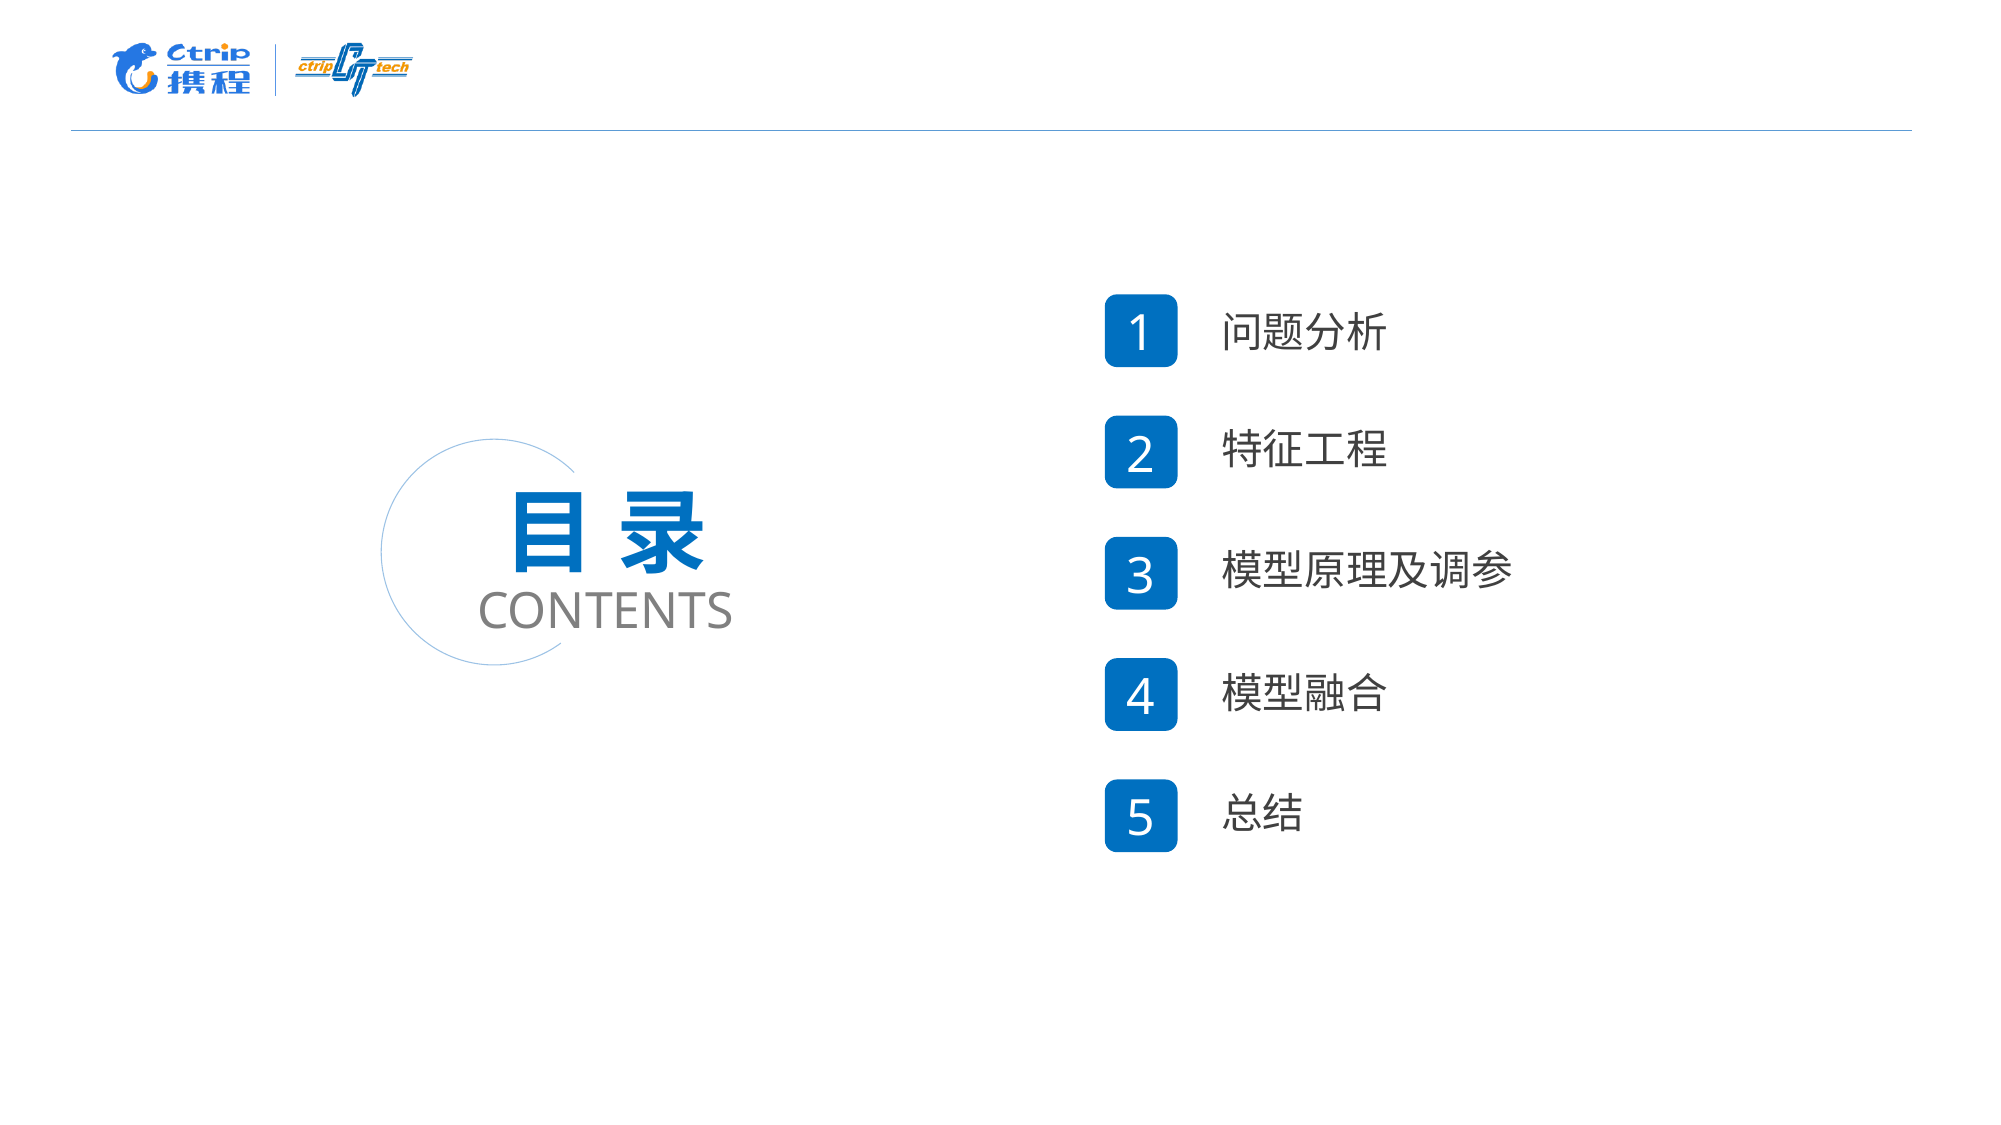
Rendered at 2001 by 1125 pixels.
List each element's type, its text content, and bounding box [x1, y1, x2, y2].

text_box 模型原理及调参 [1205, 527, 1550, 611]
text_box 问题分析 [1205, 289, 1507, 372]
text_box [380, 438, 575, 666]
text_box 1 [1103, 293, 1179, 369]
text_box 5 [1103, 778, 1179, 854]
picture [104, 33, 422, 103]
text_box 2 [1103, 414, 1179, 490]
text_box 特征工程 [1205, 406, 1507, 489]
text_box 总结 [1205, 770, 1507, 853]
text_box 3 [1103, 535, 1179, 611]
text_box 4 [1103, 657, 1179, 732]
text_box 模型融合 [1205, 650, 1507, 733]
text_box 目 录 CONTENTS [428, 439, 784, 686]
